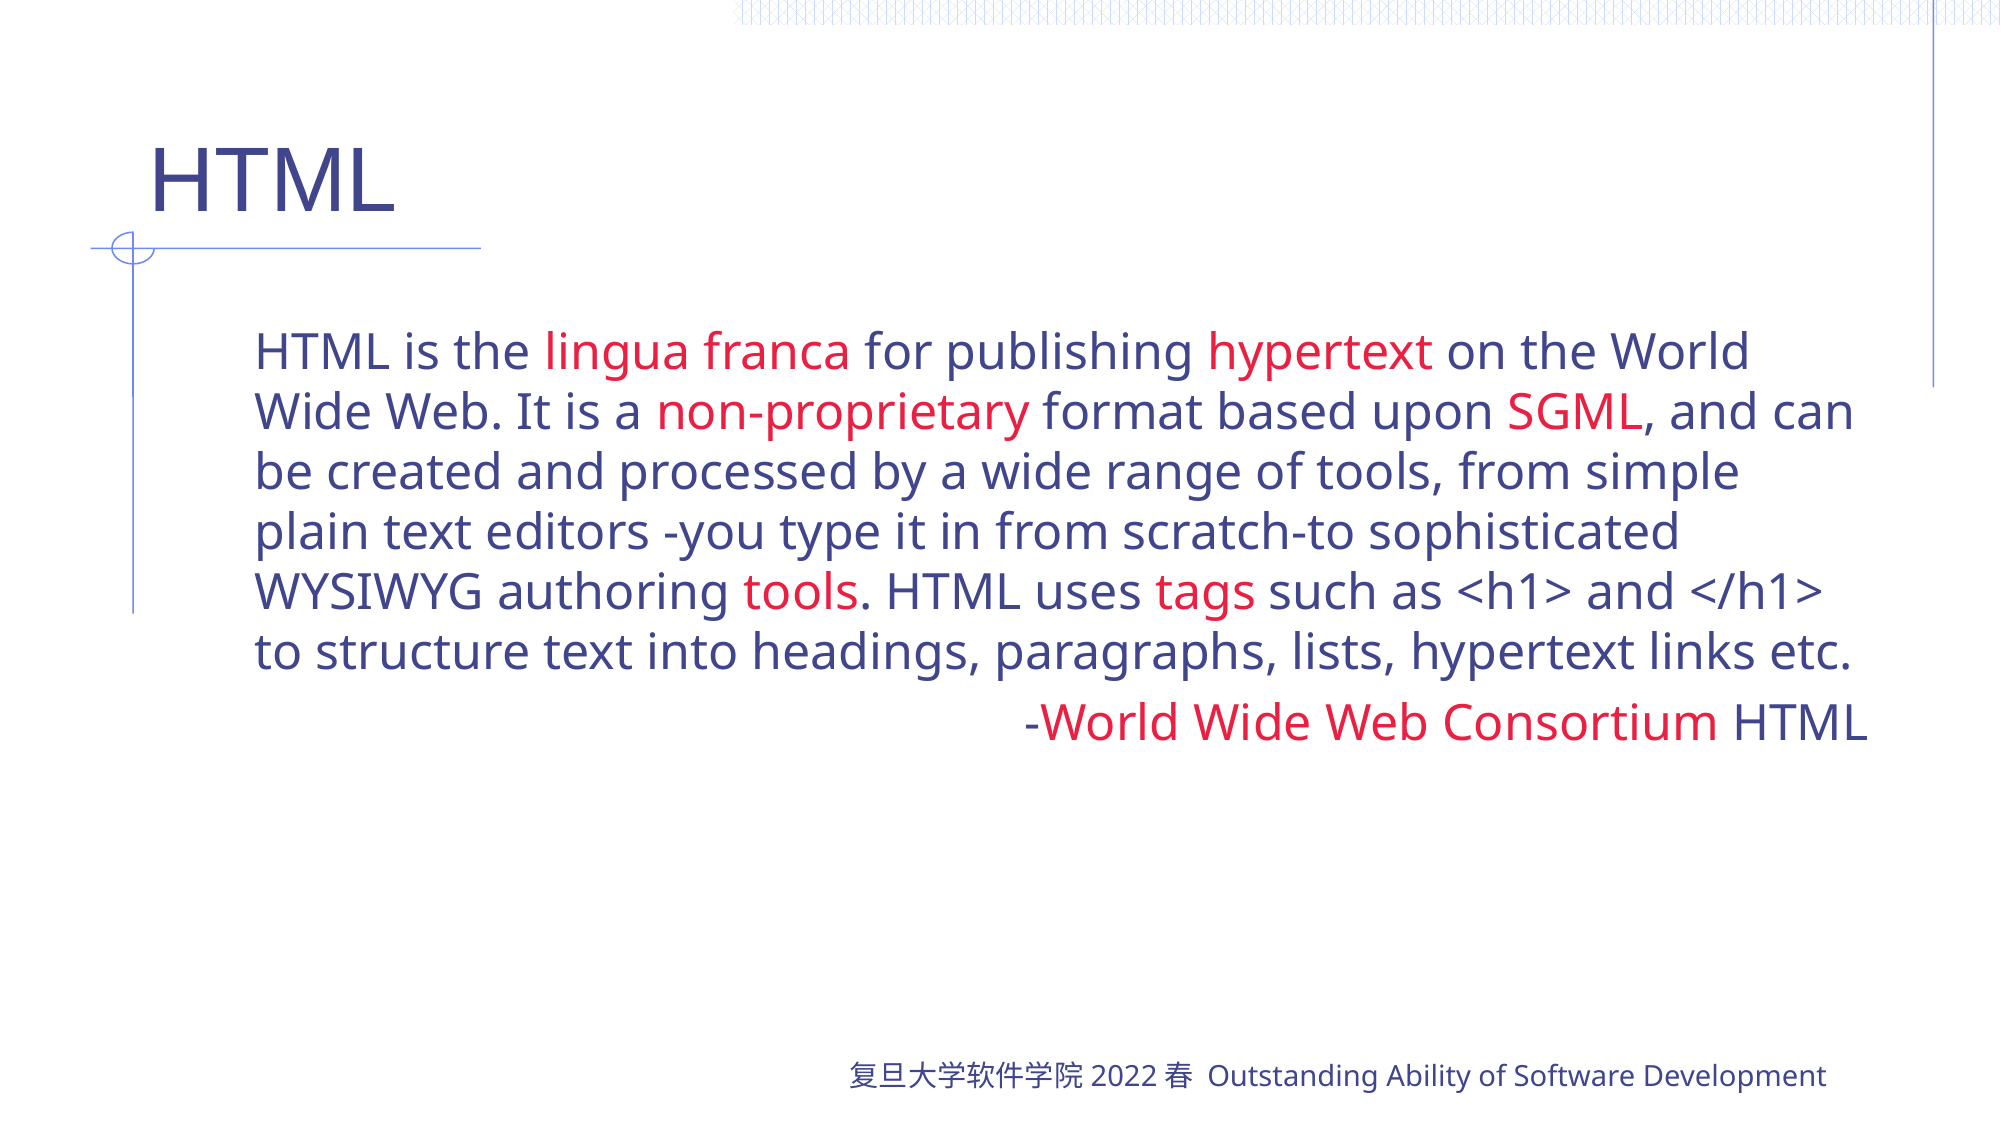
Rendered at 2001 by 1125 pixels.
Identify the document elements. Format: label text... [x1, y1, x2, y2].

list HTML is the lingua franca for publishing hypertext on the World Wide Web. It is a non-proprietary format based upon SGML, and can be created and processed by a wide range of tools, from simple plain text editors -you type it in from scratch-to sophisticated WYSIWYG authoring tools. HTML uses tags such as <h1> and </h1> to structure text into headings, paragraphs, lists, hypertext links etc. -World Wide Web Consortium HTML [183, 312, 1884, 988]
title HTML [133, 50, 1834, 238]
